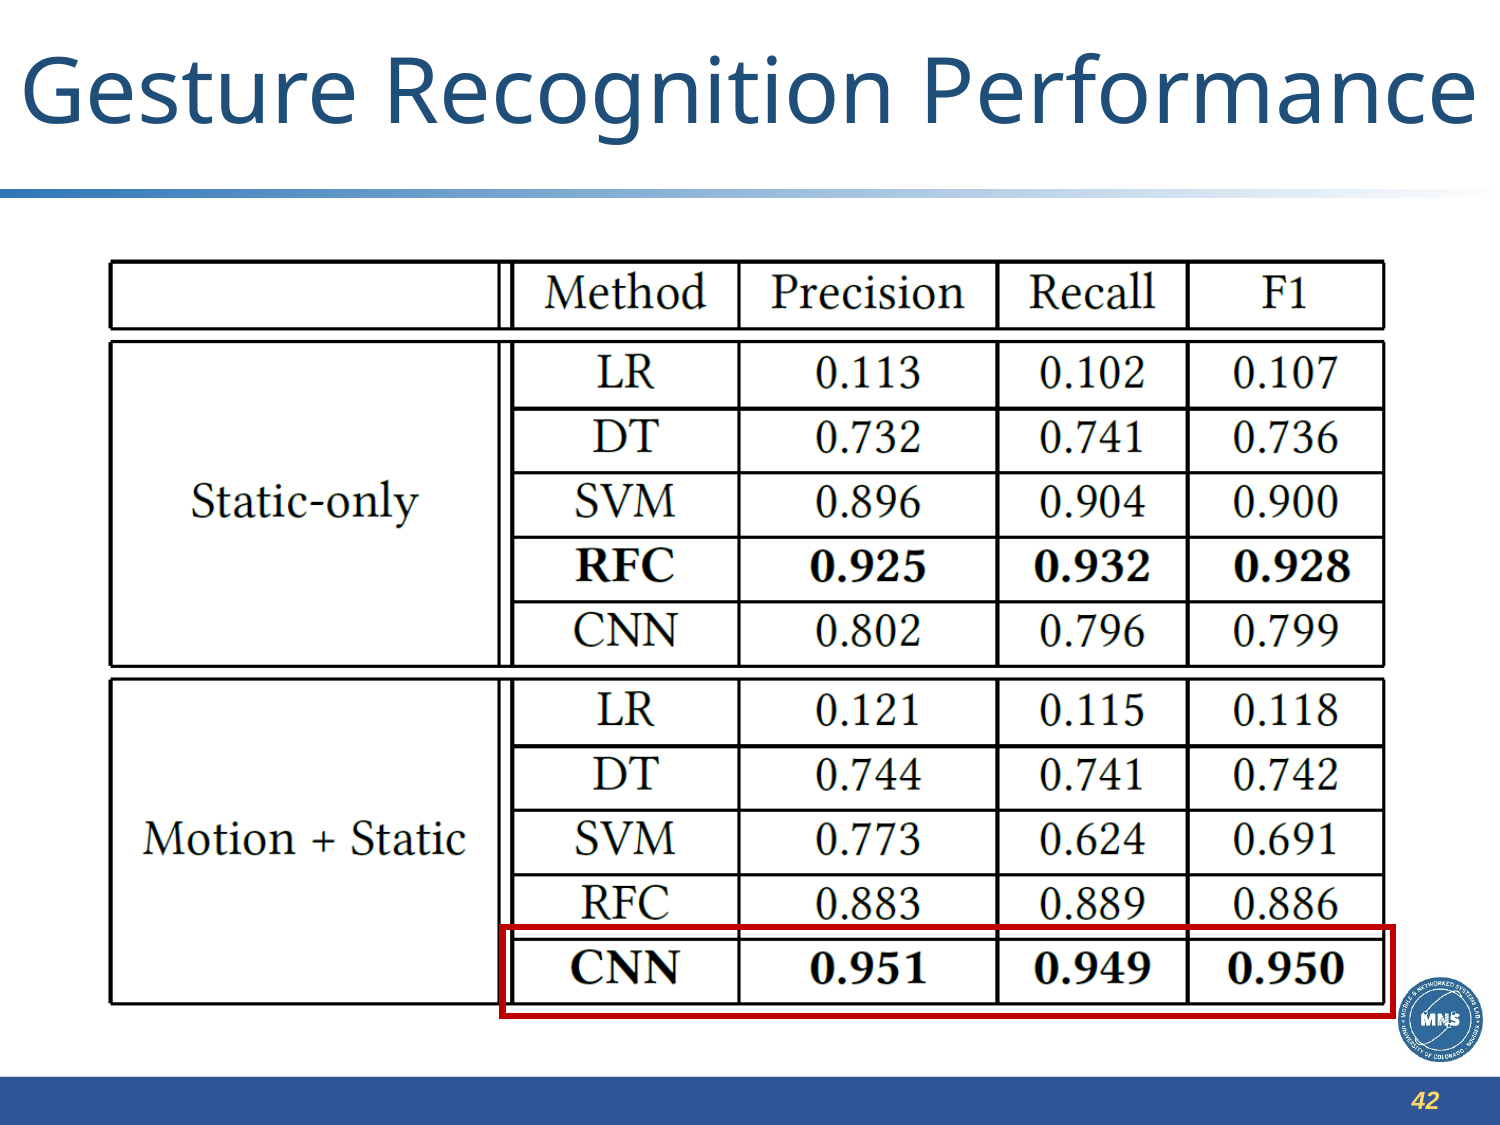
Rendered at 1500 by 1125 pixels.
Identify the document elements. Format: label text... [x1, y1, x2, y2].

picture [1396, 975, 1485, 1064]
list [99, 249, 1397, 1015]
title Gesture Recognition Performance [0, 0, 1500, 188]
